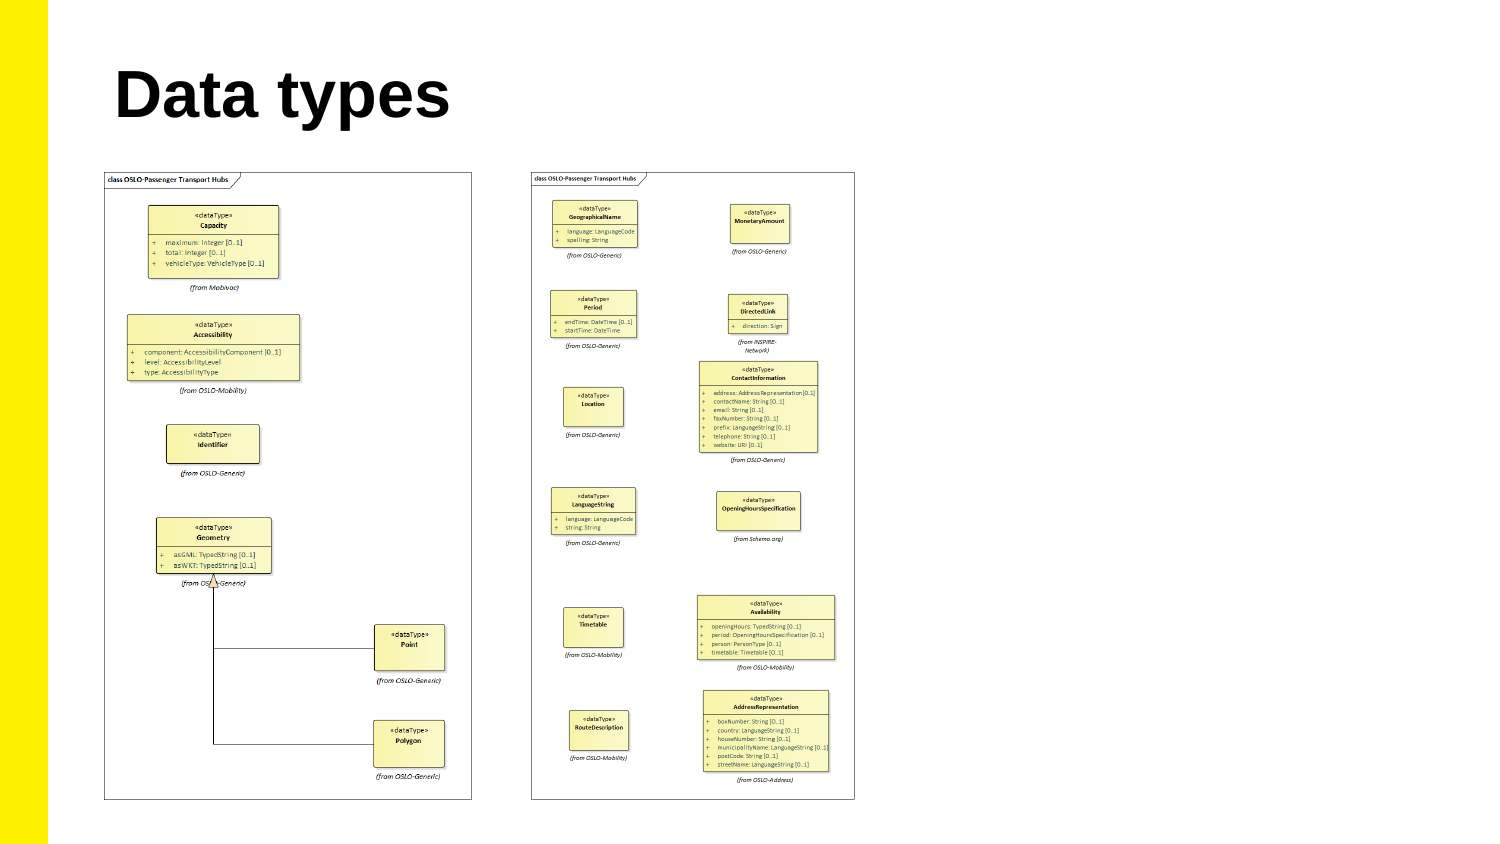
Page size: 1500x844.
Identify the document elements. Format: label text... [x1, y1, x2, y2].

picture [530, 171, 855, 800]
picture [102, 171, 472, 800]
text_box Data types [103, 44, 1397, 167]
